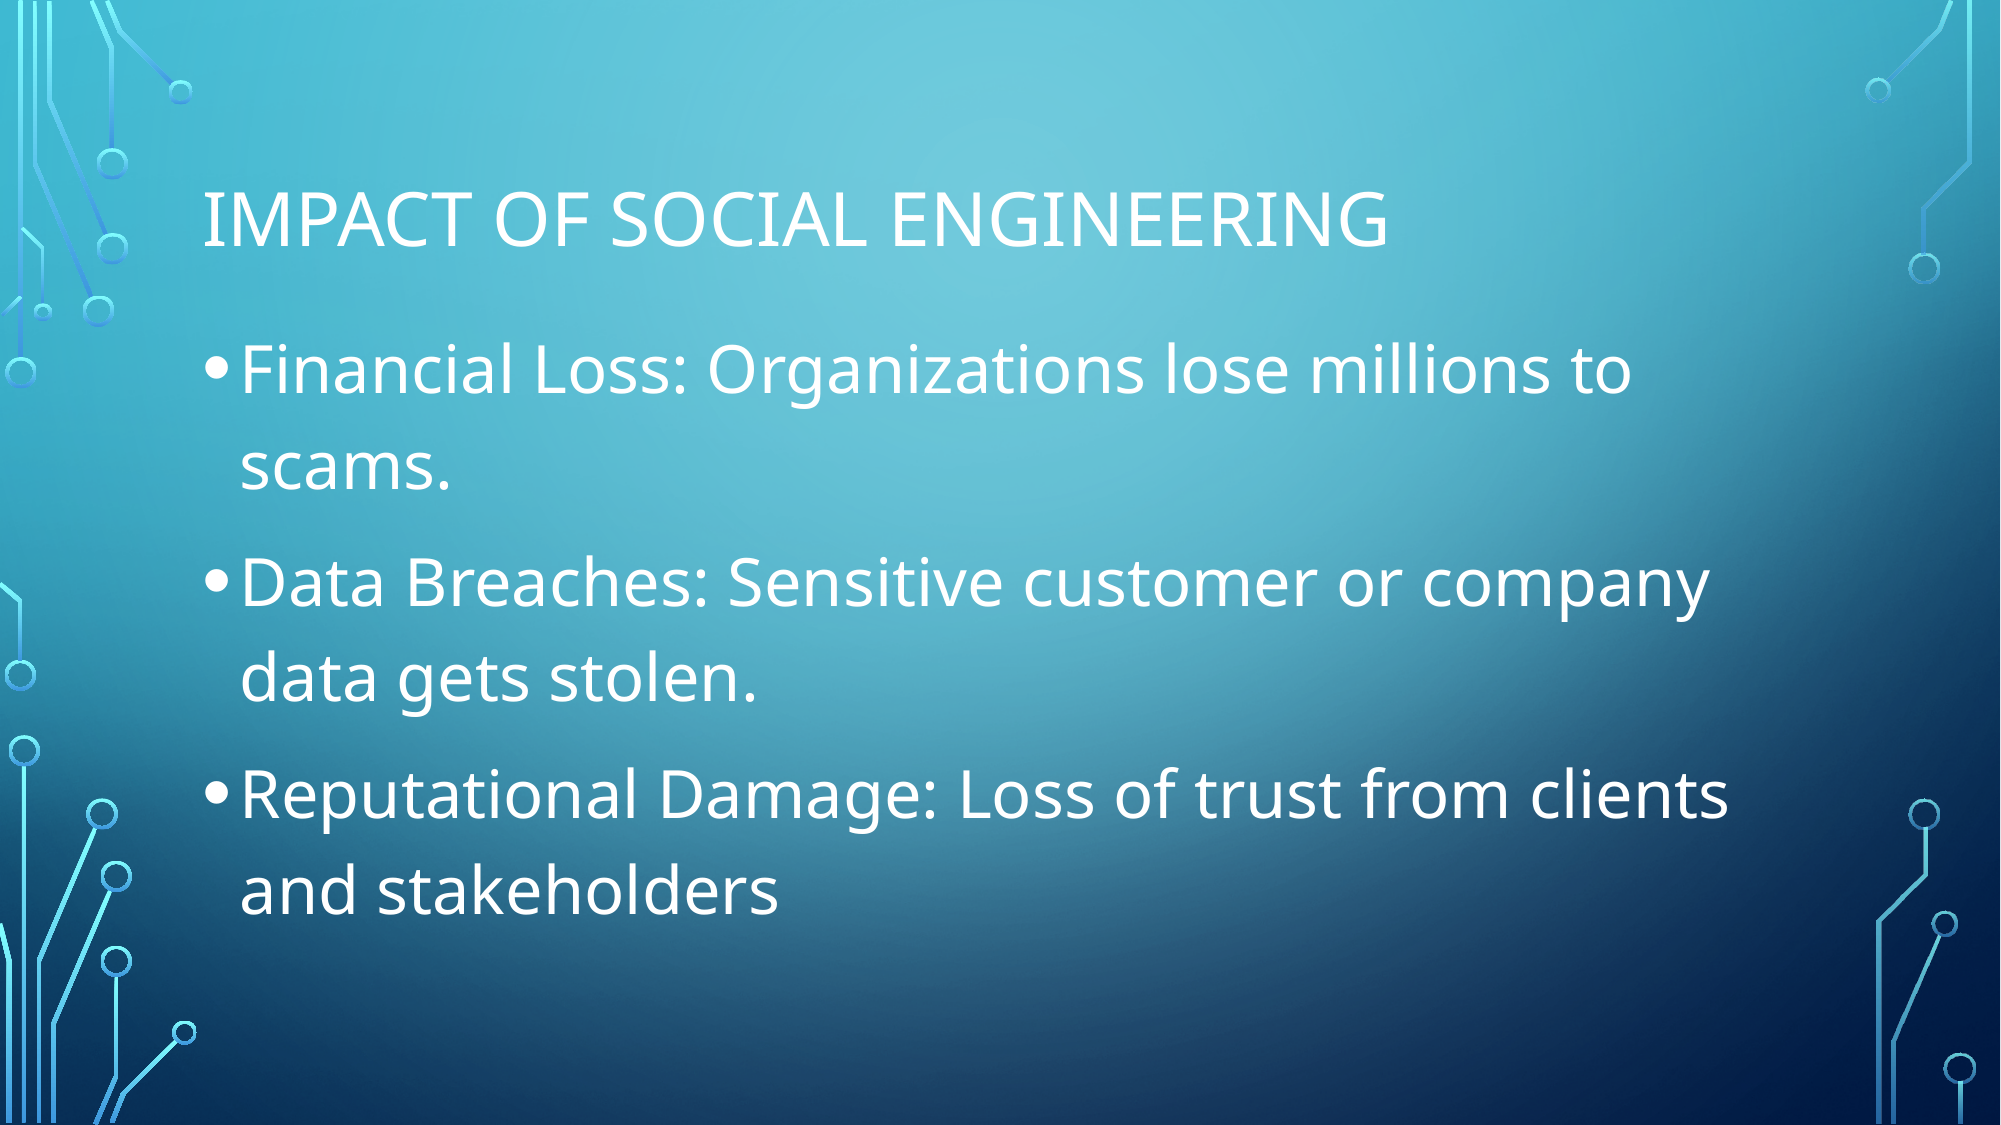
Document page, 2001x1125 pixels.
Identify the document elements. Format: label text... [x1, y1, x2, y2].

title Impact of social engineering [187, 101, 1813, 303]
list Financial Loss: Organizations lose millions to scams. Data Breaches: Sensitive customer or company data gets stolen. Reputational Damage: Loss of trust from clients and stakeholders [187, 303, 1813, 885]
